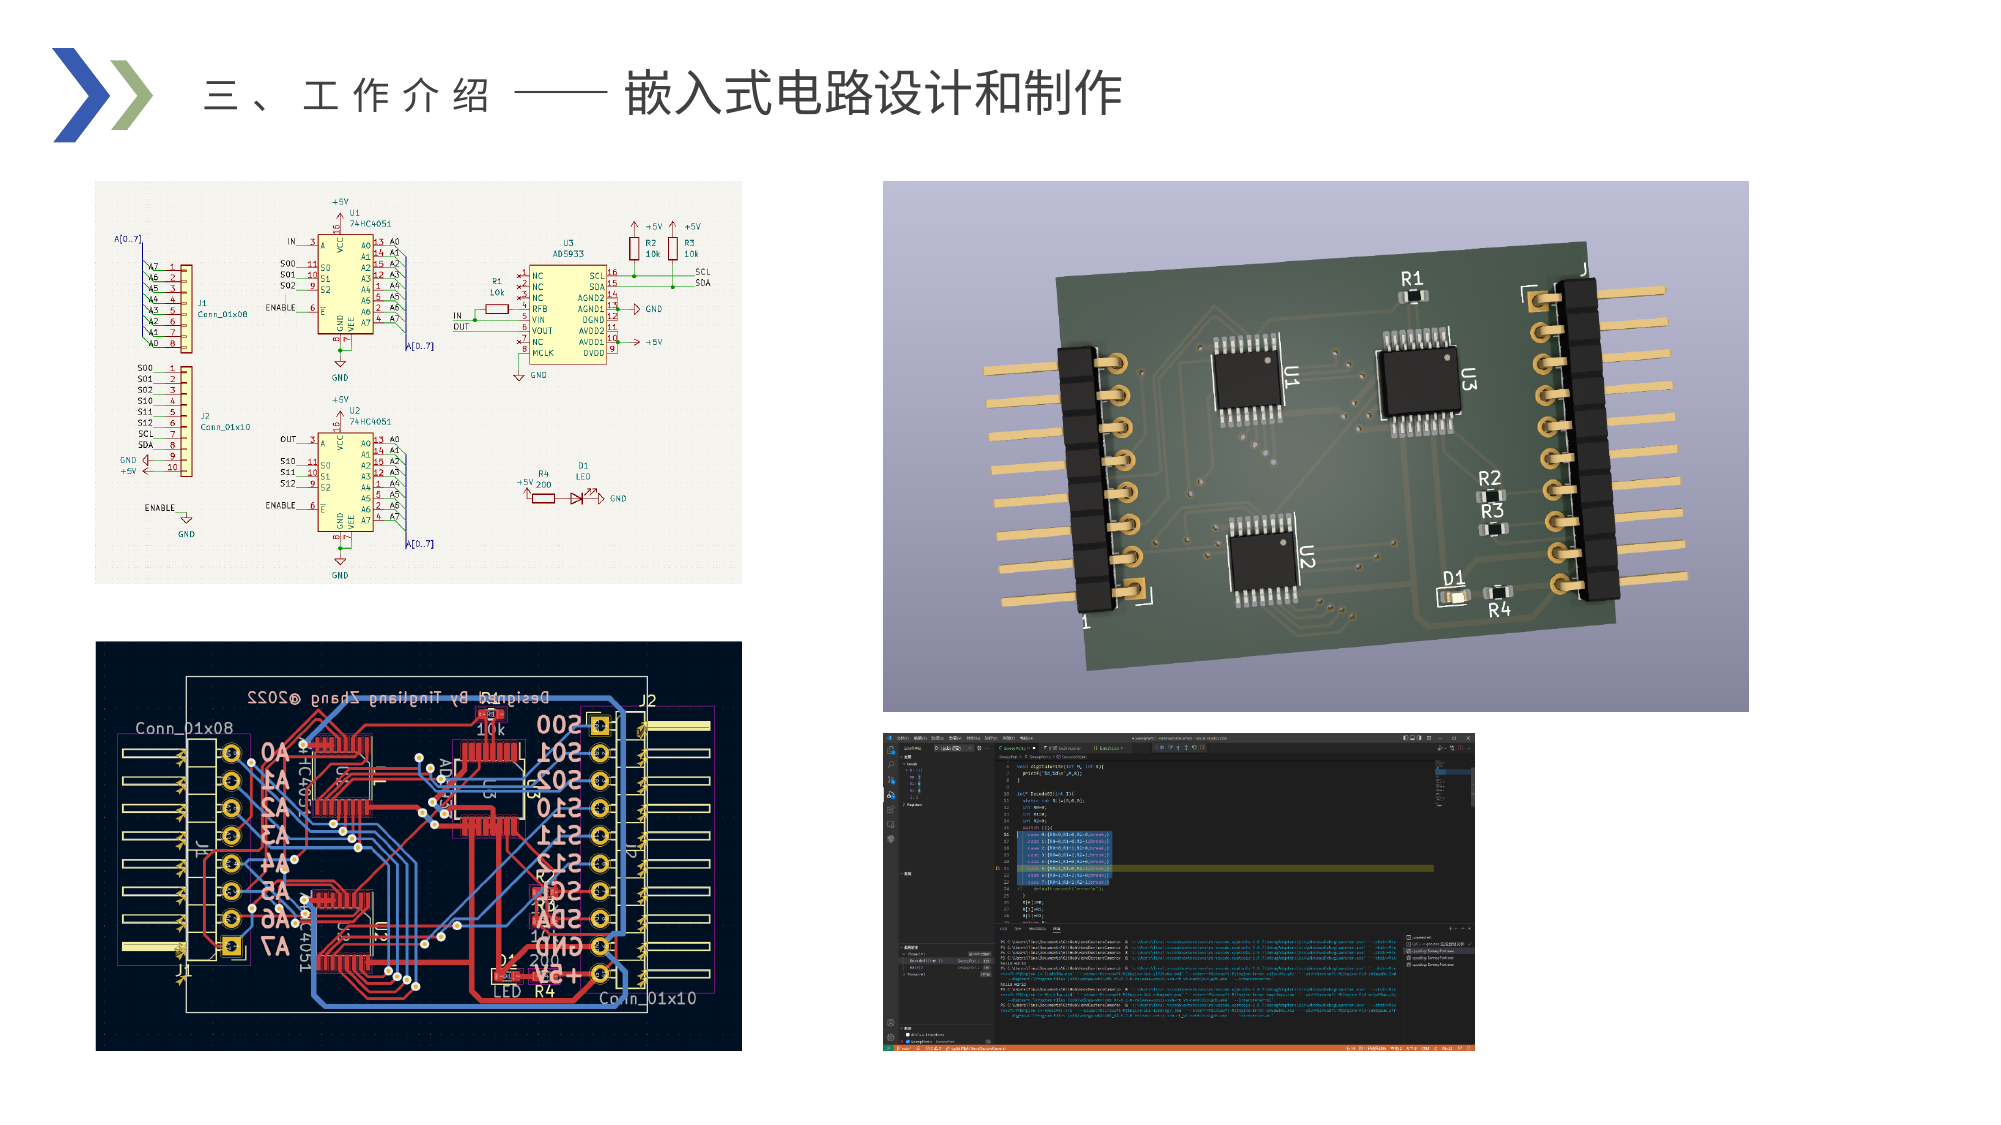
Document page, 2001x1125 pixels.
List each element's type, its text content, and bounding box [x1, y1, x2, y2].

text_box ——嵌入式电路设计和制作 [512, 54, 1139, 130]
picture [95, 181, 742, 1125]
picture [883, 733, 1475, 1051]
picture [883, 181, 1749, 712]
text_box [51, 47, 512, 143]
